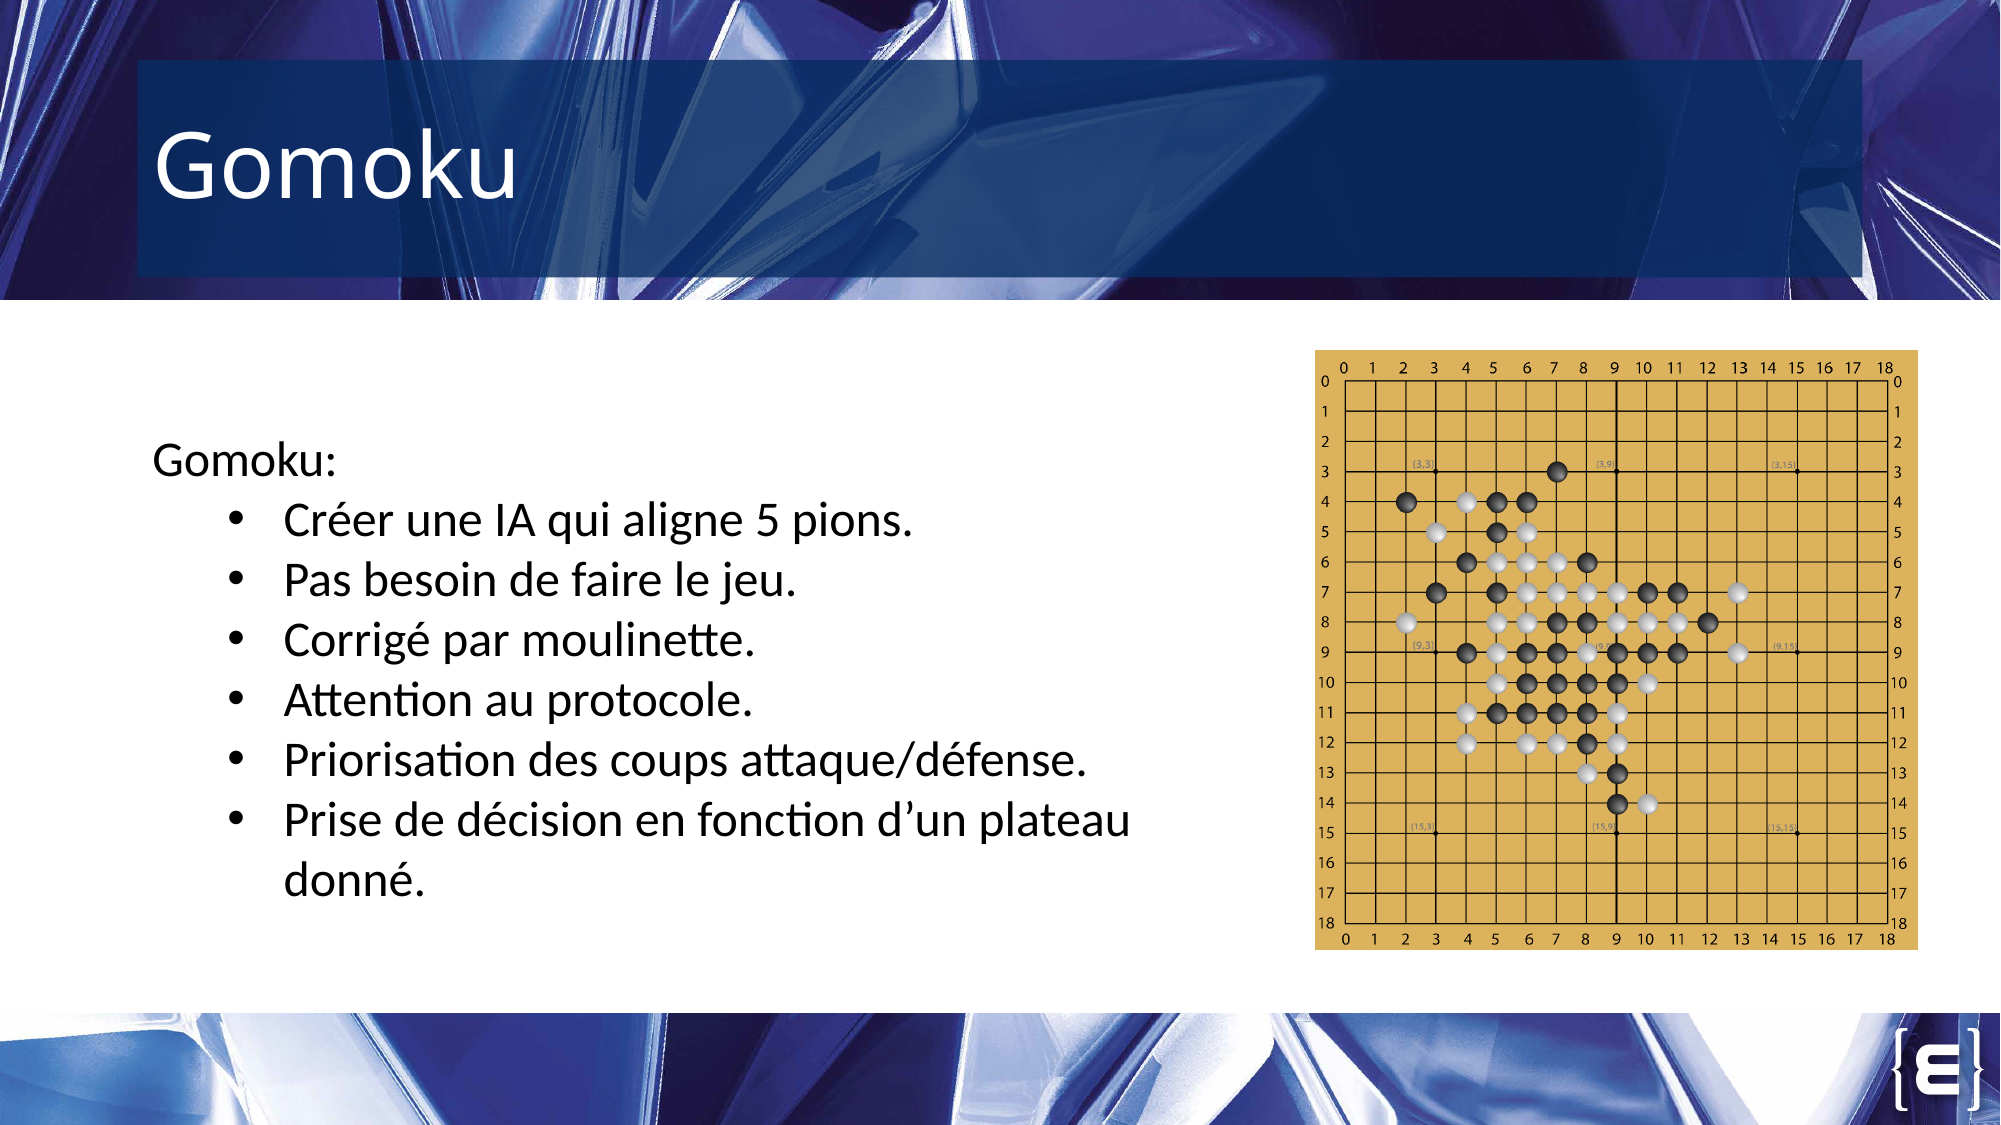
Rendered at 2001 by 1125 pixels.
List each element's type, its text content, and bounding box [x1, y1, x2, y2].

picture [1890, 1028, 1985, 1111]
text_box Gomoku: Créer une IA qui aligne 5 pions. Pas besoin de faire le jeu. Corrigé par moulinette. Attention au protocole. Priorisation des coups attaque/défense. Prise de décision en fonction d’un plateau donné. [137, 419, 1151, 915]
text_box [113, 224, 1953, 986]
title Gomoku [137, 59, 1863, 224]
picture [1315, 350, 1918, 950]
